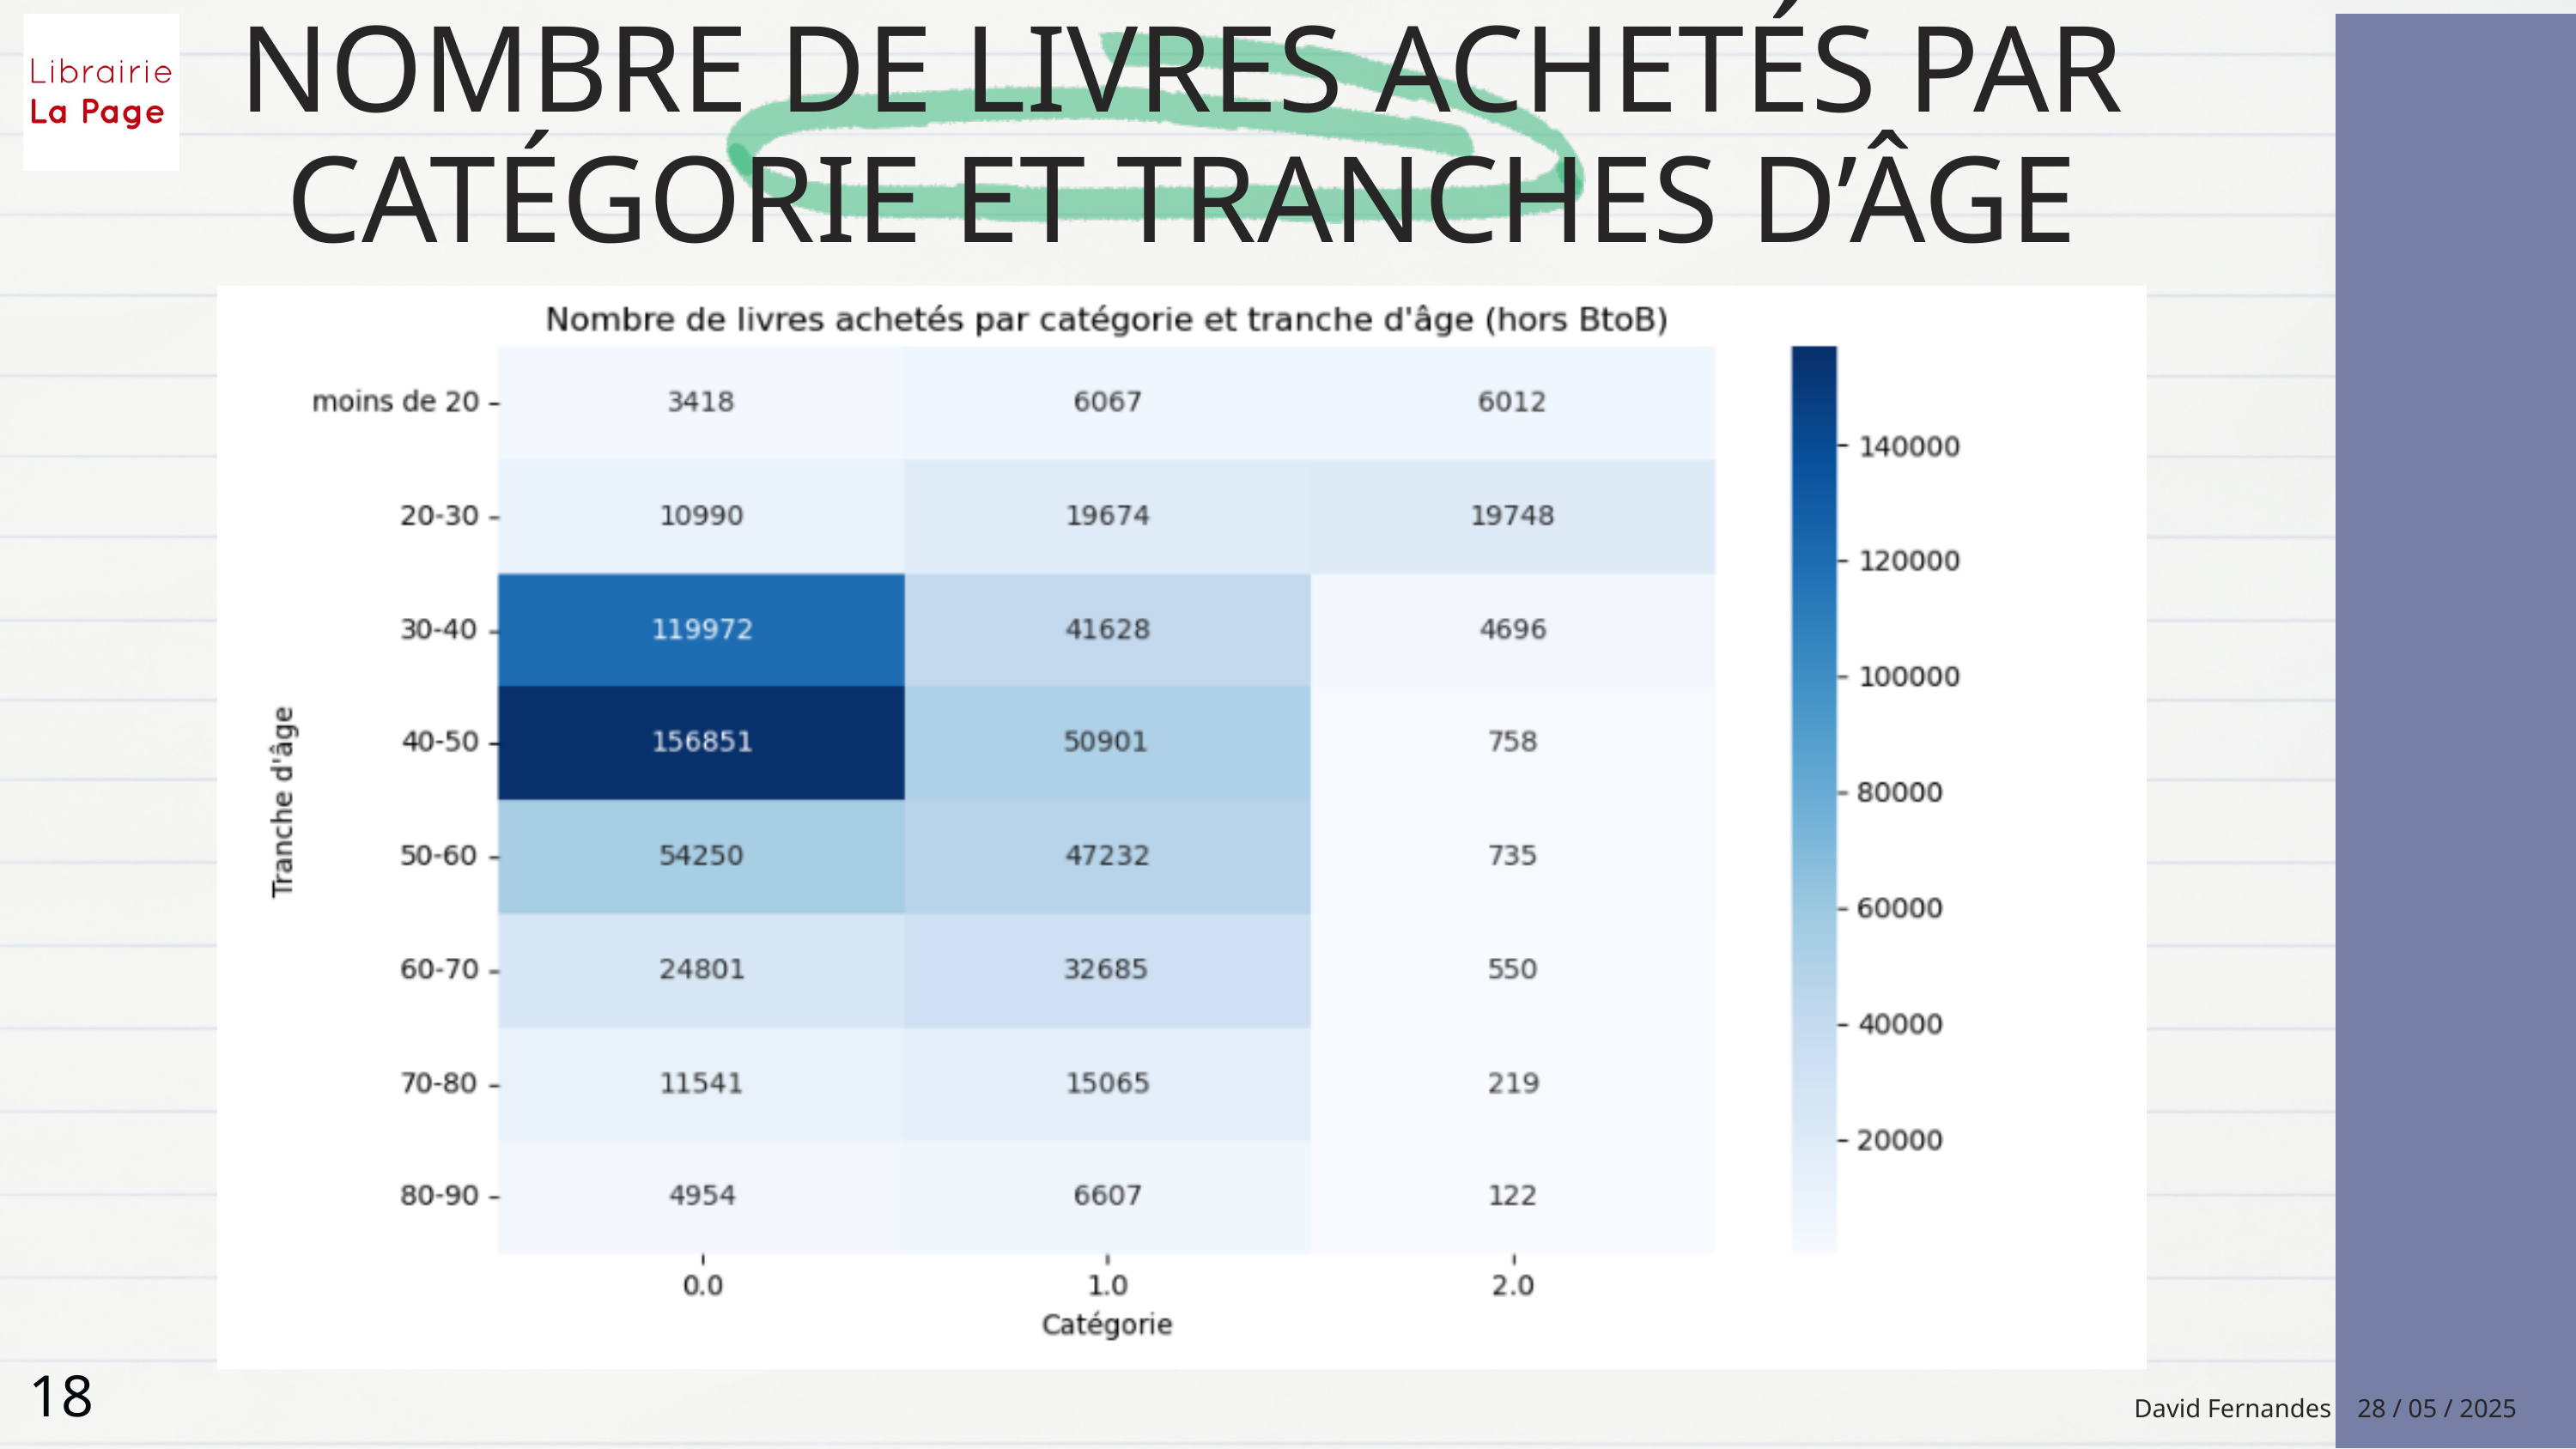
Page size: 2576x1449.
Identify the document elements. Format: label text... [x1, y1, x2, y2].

text_box NOMBRE DE LIVRES ACHETÉS PAR CATÉGORIE ET TRANCHES D’ÂGE [151, 4, 2213, 267]
text_box 18 [21, 1348, 102, 1428]
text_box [2335, 13, 2576, 1449]
text_box David Fernandes 28 / 05 / 2025 [2134, 1387, 2330, 1423]
text_box [216, 286, 2147, 1369]
text_box [23, 14, 151, 171]
text_box [0, 0, 2576, 1449]
